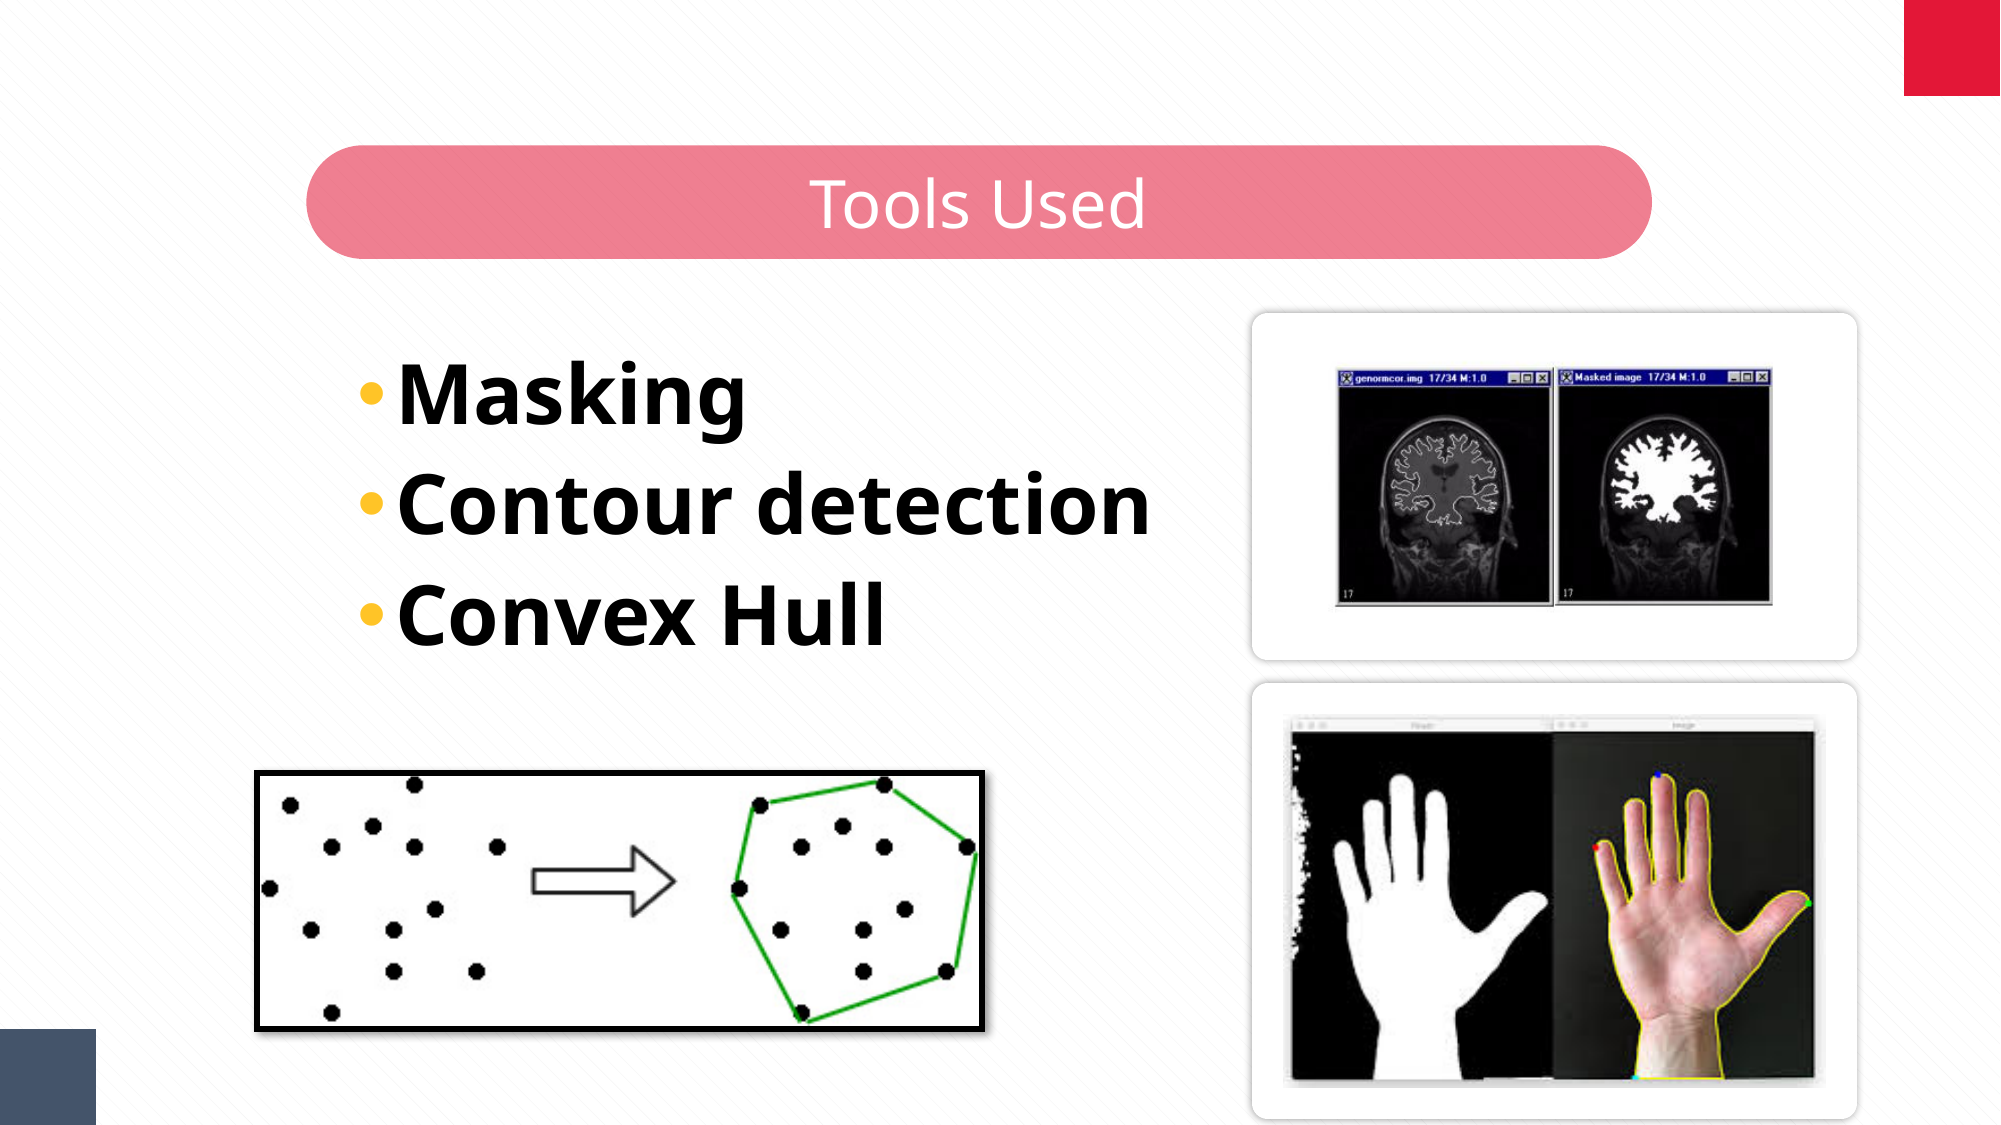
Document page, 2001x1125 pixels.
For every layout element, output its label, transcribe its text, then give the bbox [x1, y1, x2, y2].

text_box Masking Contour detection Convex Hull [342, 345, 1657, 817]
picture [1283, 344, 1826, 630]
text_box [0, 1028, 97, 1125]
text_box Tools Used [305, 144, 1654, 260]
picture [1283, 714, 1826, 1088]
picture [260, 775, 980, 1026]
text_box [1903, 0, 2000, 97]
